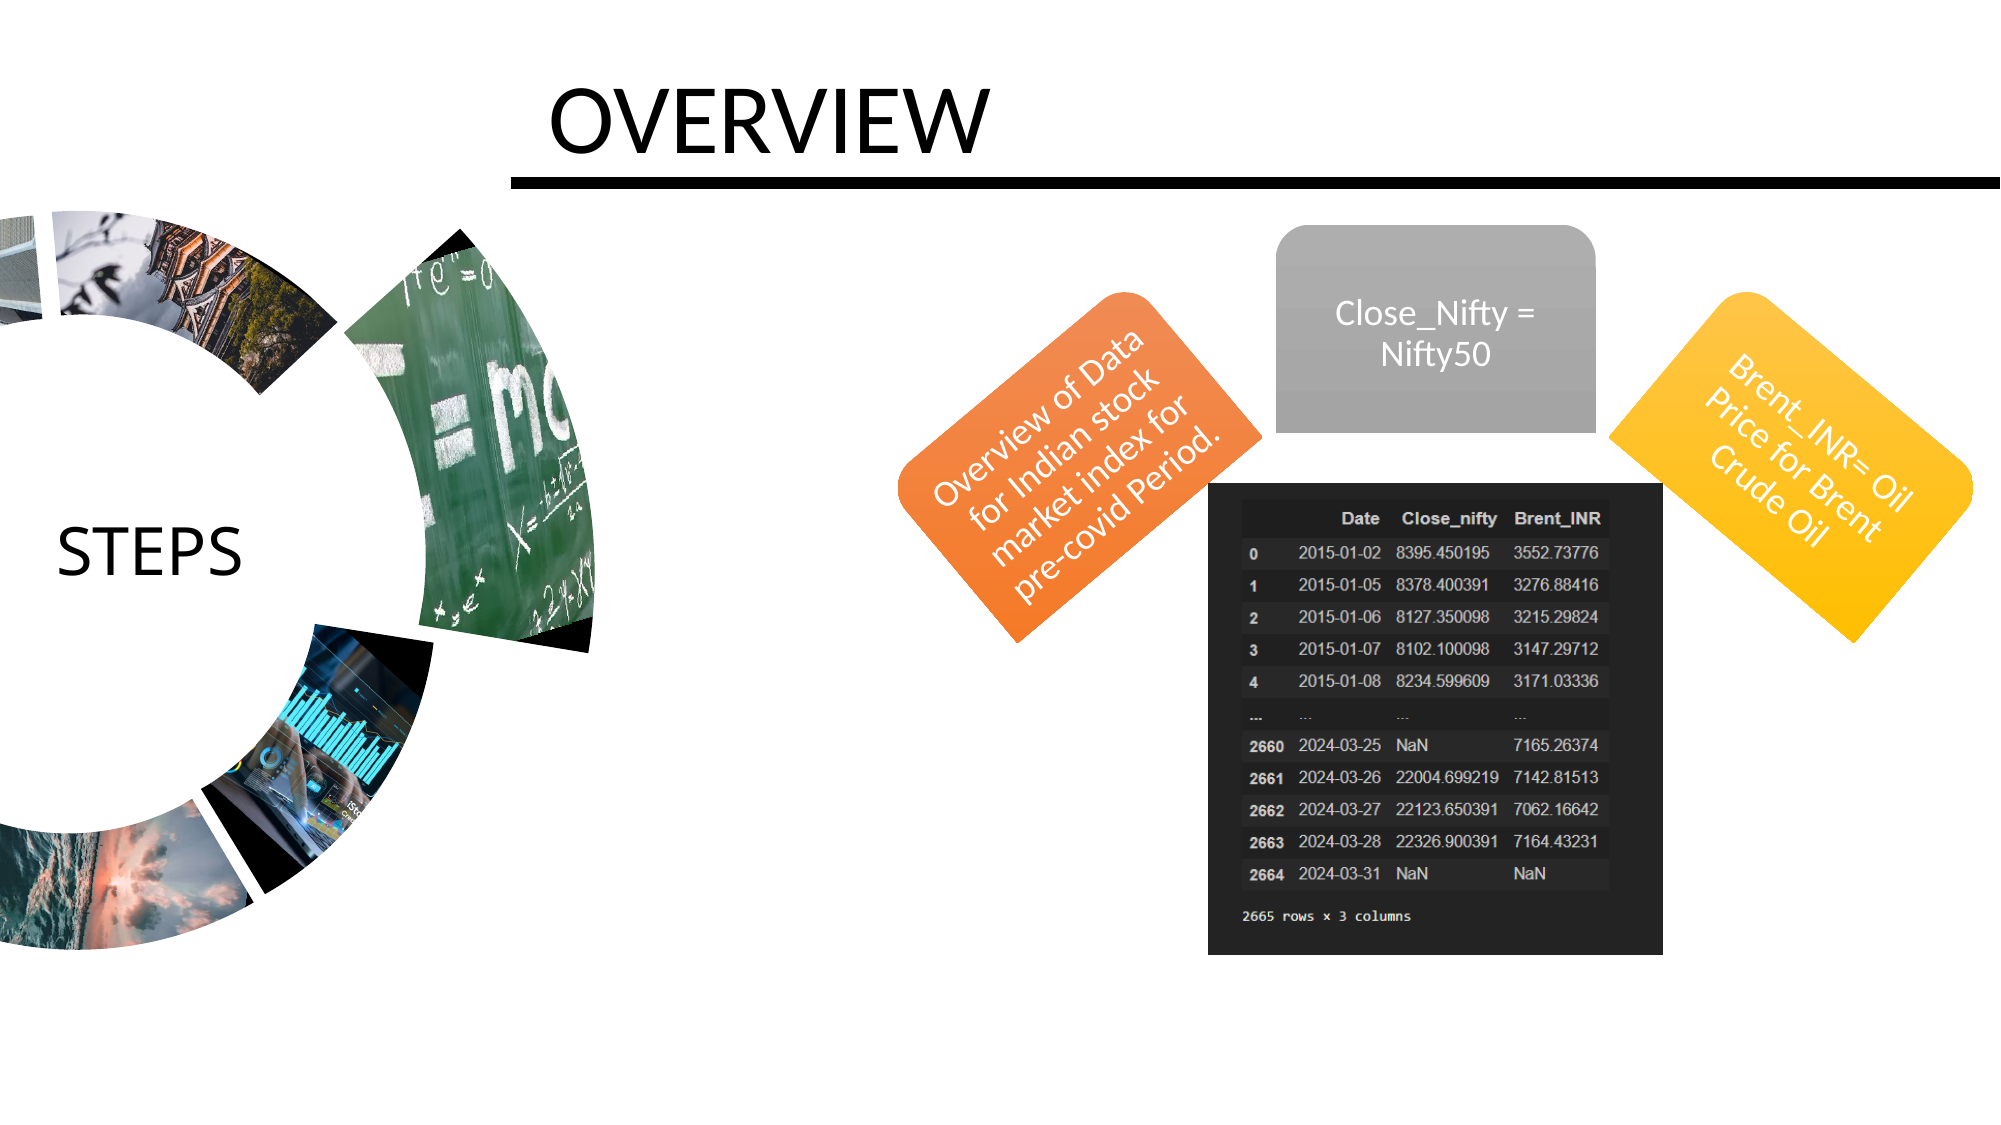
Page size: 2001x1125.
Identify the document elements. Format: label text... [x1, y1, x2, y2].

text_box STEPS [41, 501, 302, 597]
picture [1208, 483, 1663, 955]
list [912, 183, 1959, 610]
picture [53, 147, 329, 447]
text_box OVERVIEW [533, 46, 1293, 177]
picture [0, 229, 595, 1024]
picture [0, 216, 43, 327]
